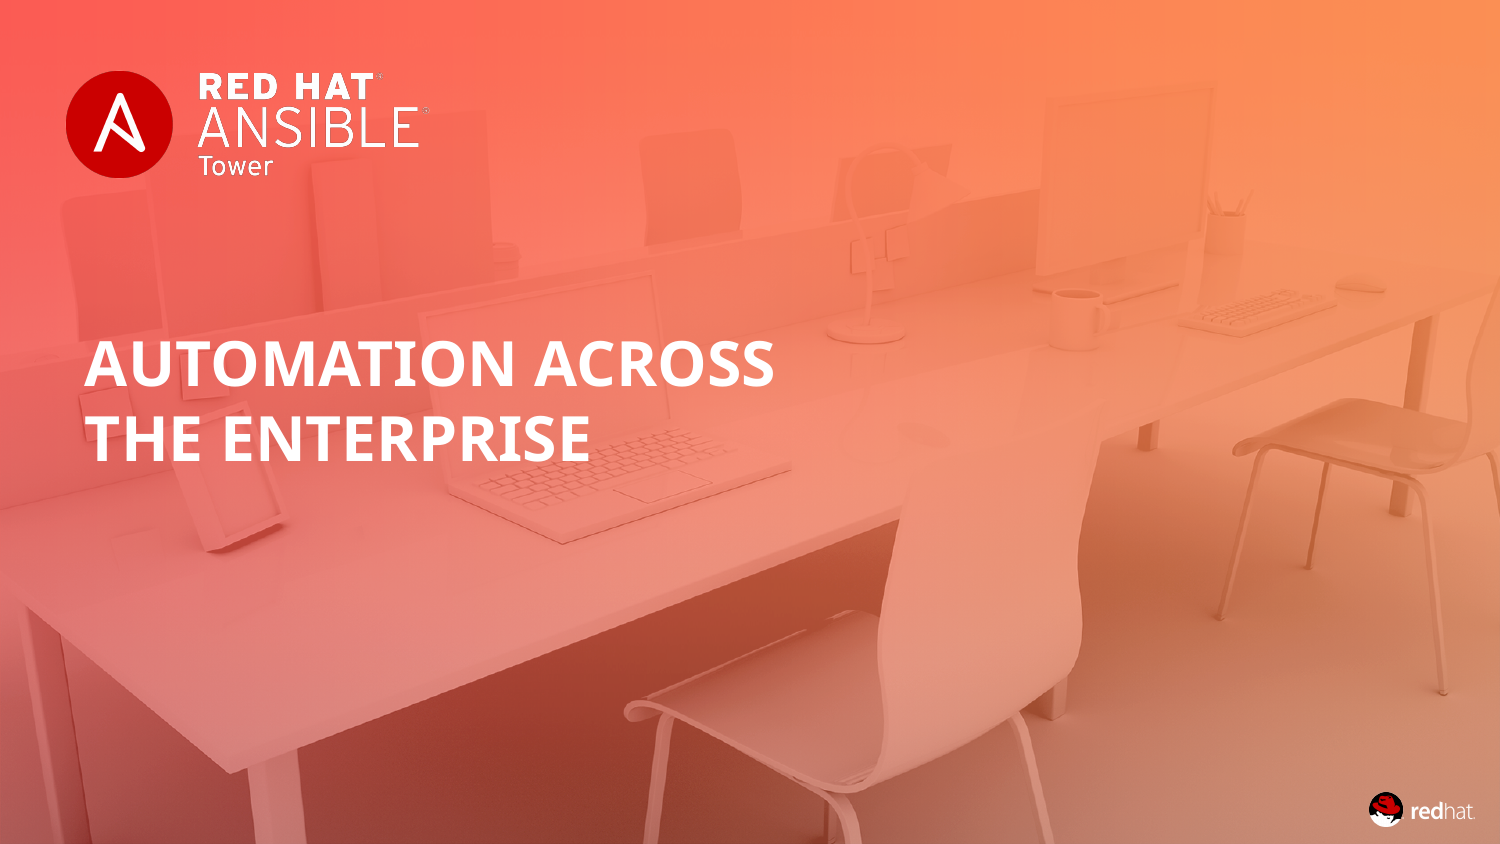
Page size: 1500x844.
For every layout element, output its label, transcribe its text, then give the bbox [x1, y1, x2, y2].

text_box AUTOMATION ACROSS THE ENTERPRISE [70, 308, 1106, 484]
picture [0, 0, 1500, 844]
